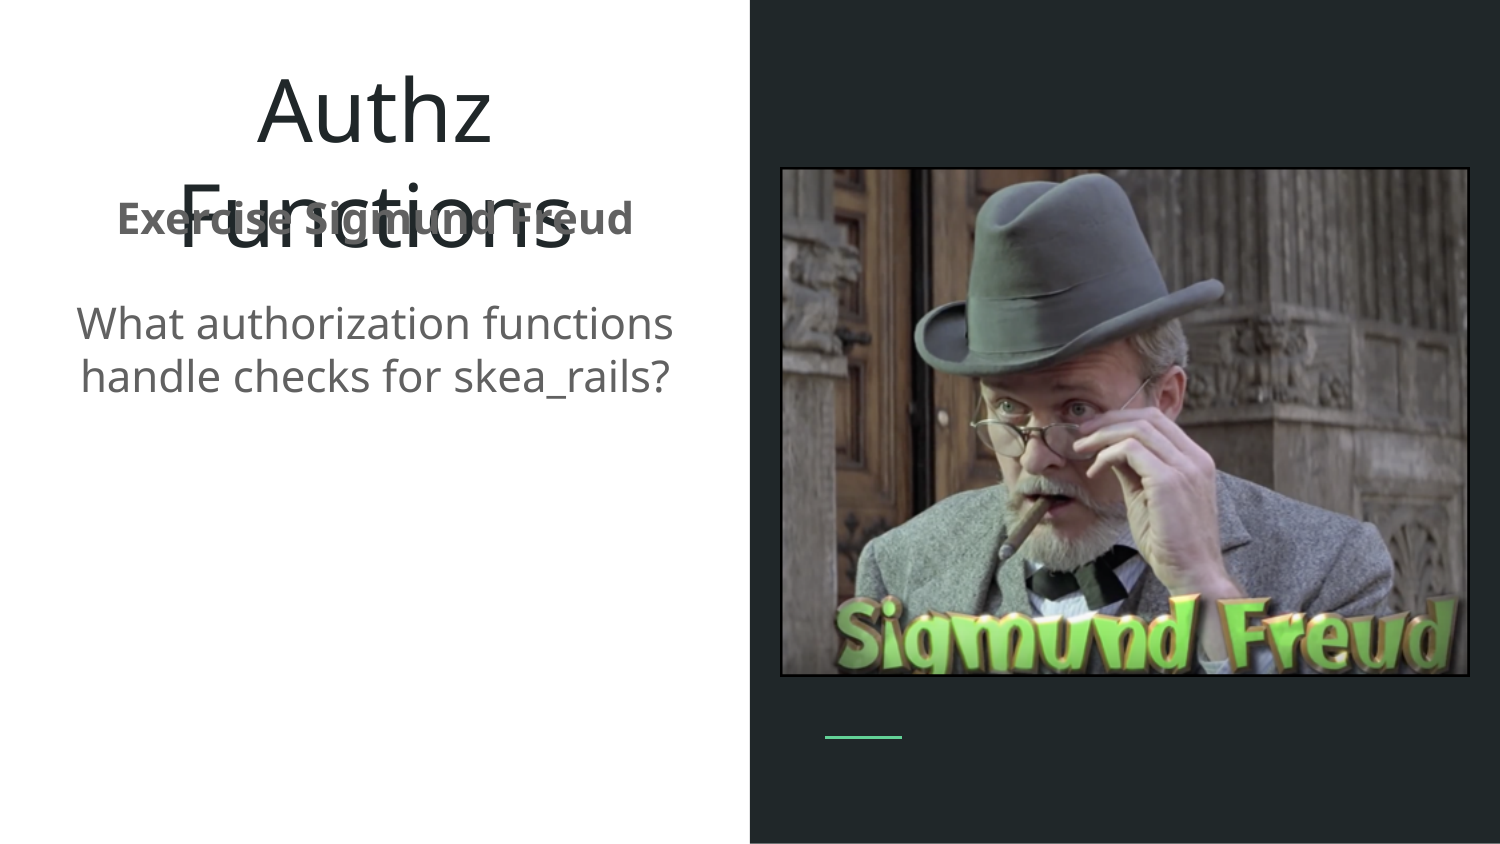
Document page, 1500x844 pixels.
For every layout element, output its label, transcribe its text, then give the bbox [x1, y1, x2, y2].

subtitle Exercise Sigmund Freud What authorization functions handle checks for skea_rails? [43, 175, 708, 675]
picture [779, 166, 1470, 677]
title Authz Functions [43, 39, 708, 175]
